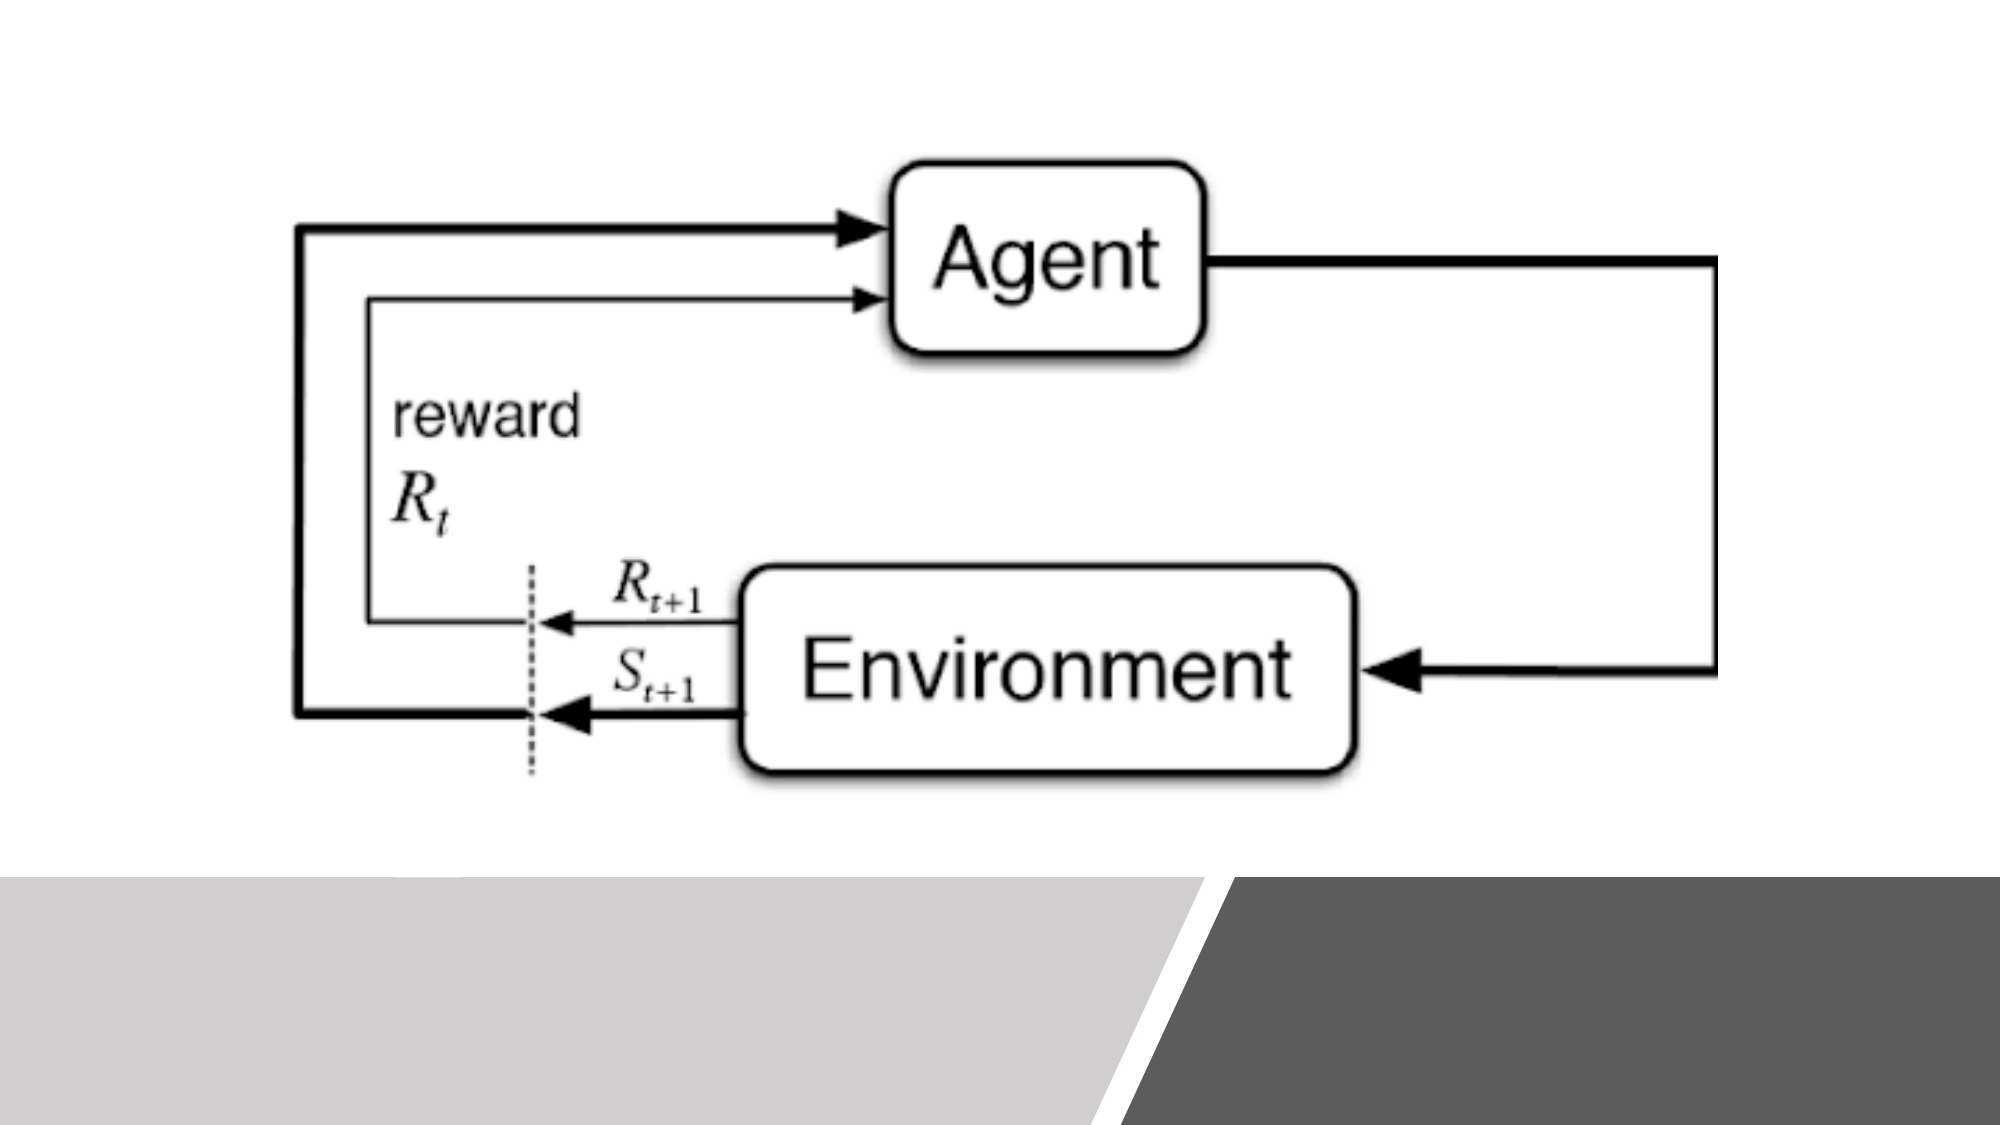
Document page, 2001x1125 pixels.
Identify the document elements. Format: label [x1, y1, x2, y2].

text_box [1119, 875, 2000, 1125]
text_box [0, 875, 1207, 1125]
picture [278, 98, 1722, 813]
